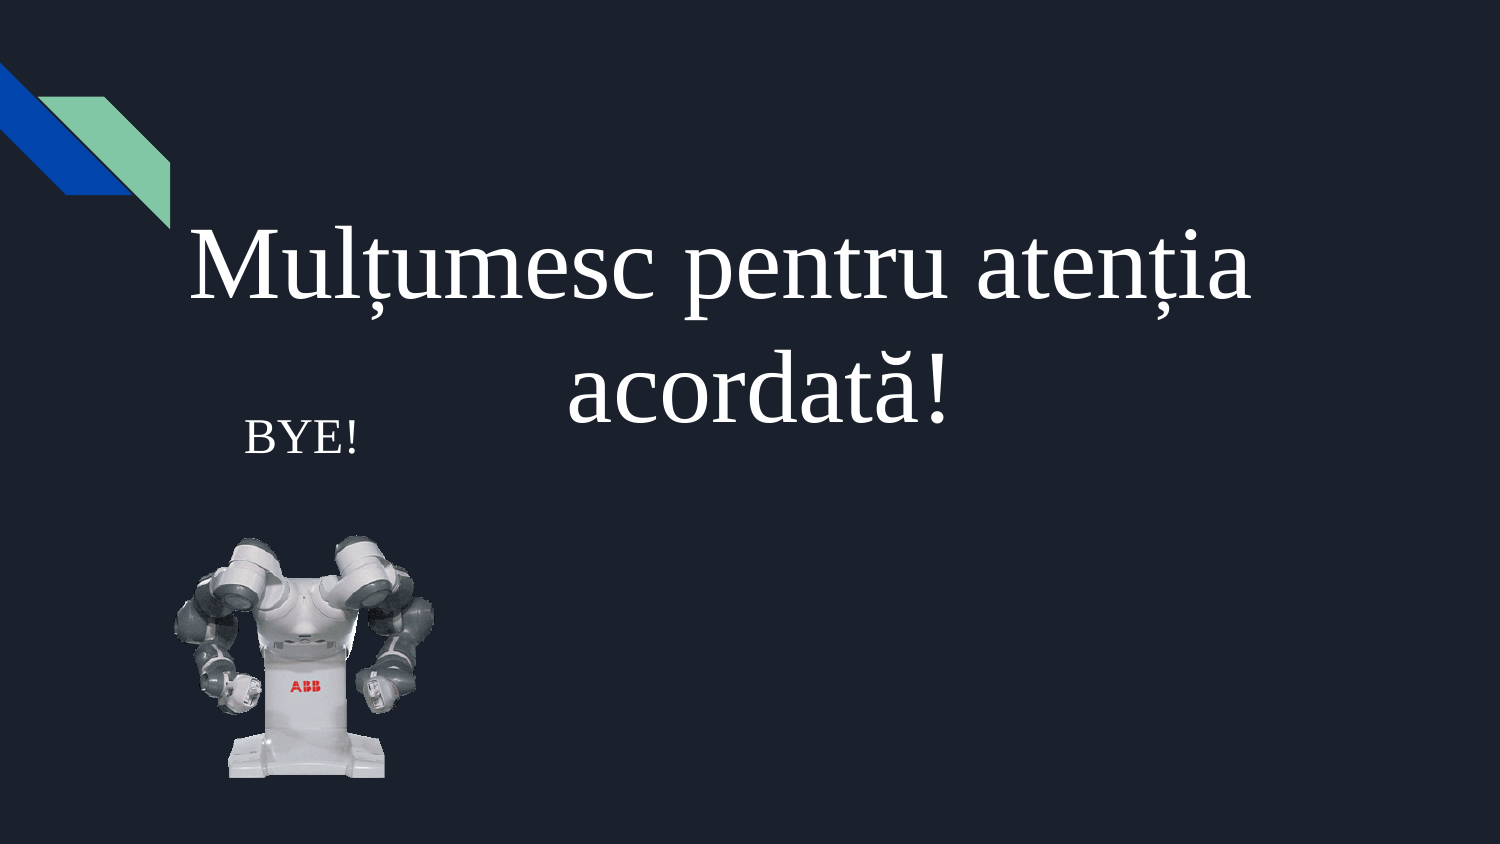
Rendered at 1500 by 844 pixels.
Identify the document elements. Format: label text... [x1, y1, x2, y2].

title Mulțumesc pentru atenția acordată! [173, 178, 1329, 531]
picture [66, 342, 512, 787]
